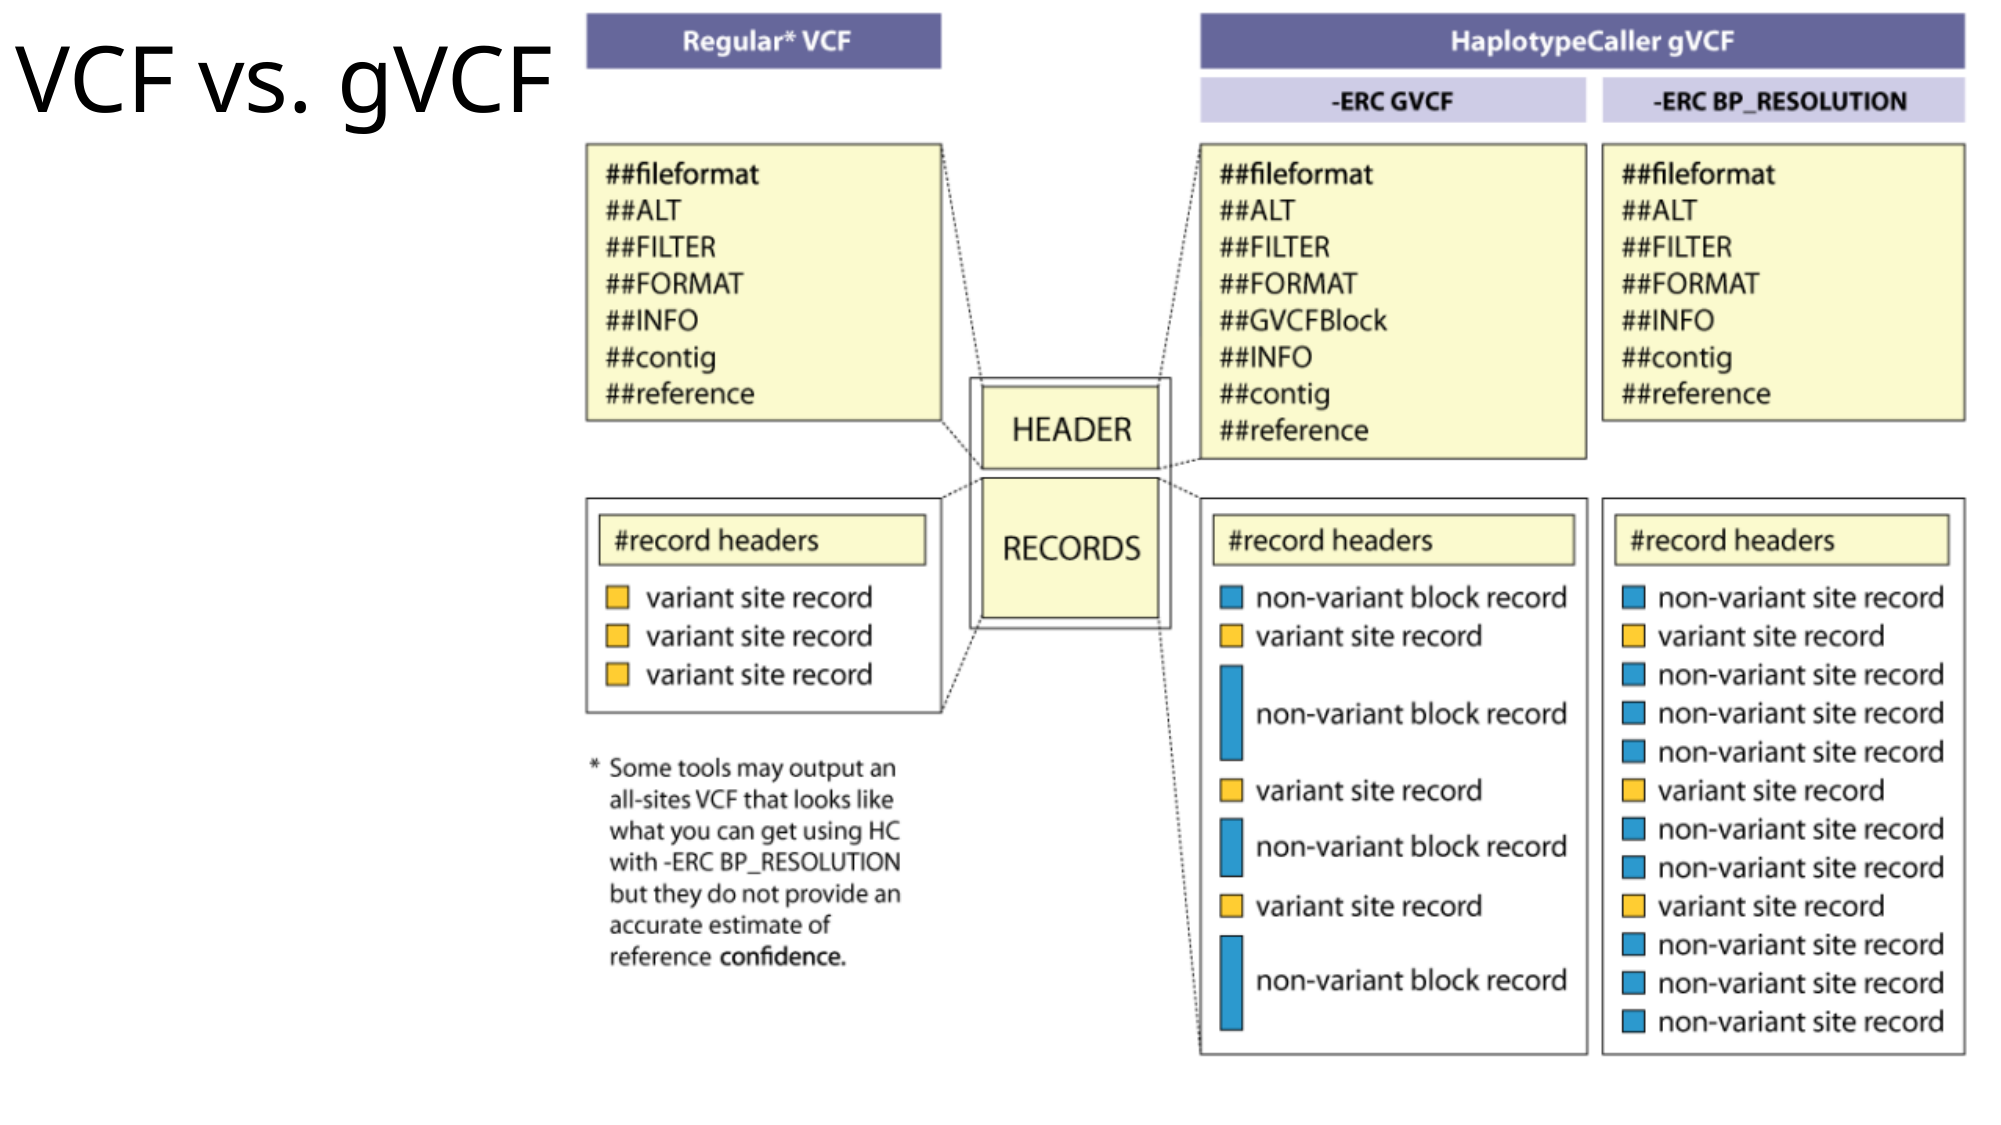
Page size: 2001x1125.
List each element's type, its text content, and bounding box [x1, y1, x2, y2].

title VCF vs. gVCF [0, 0, 571, 192]
picture [571, 0, 1978, 1069]
